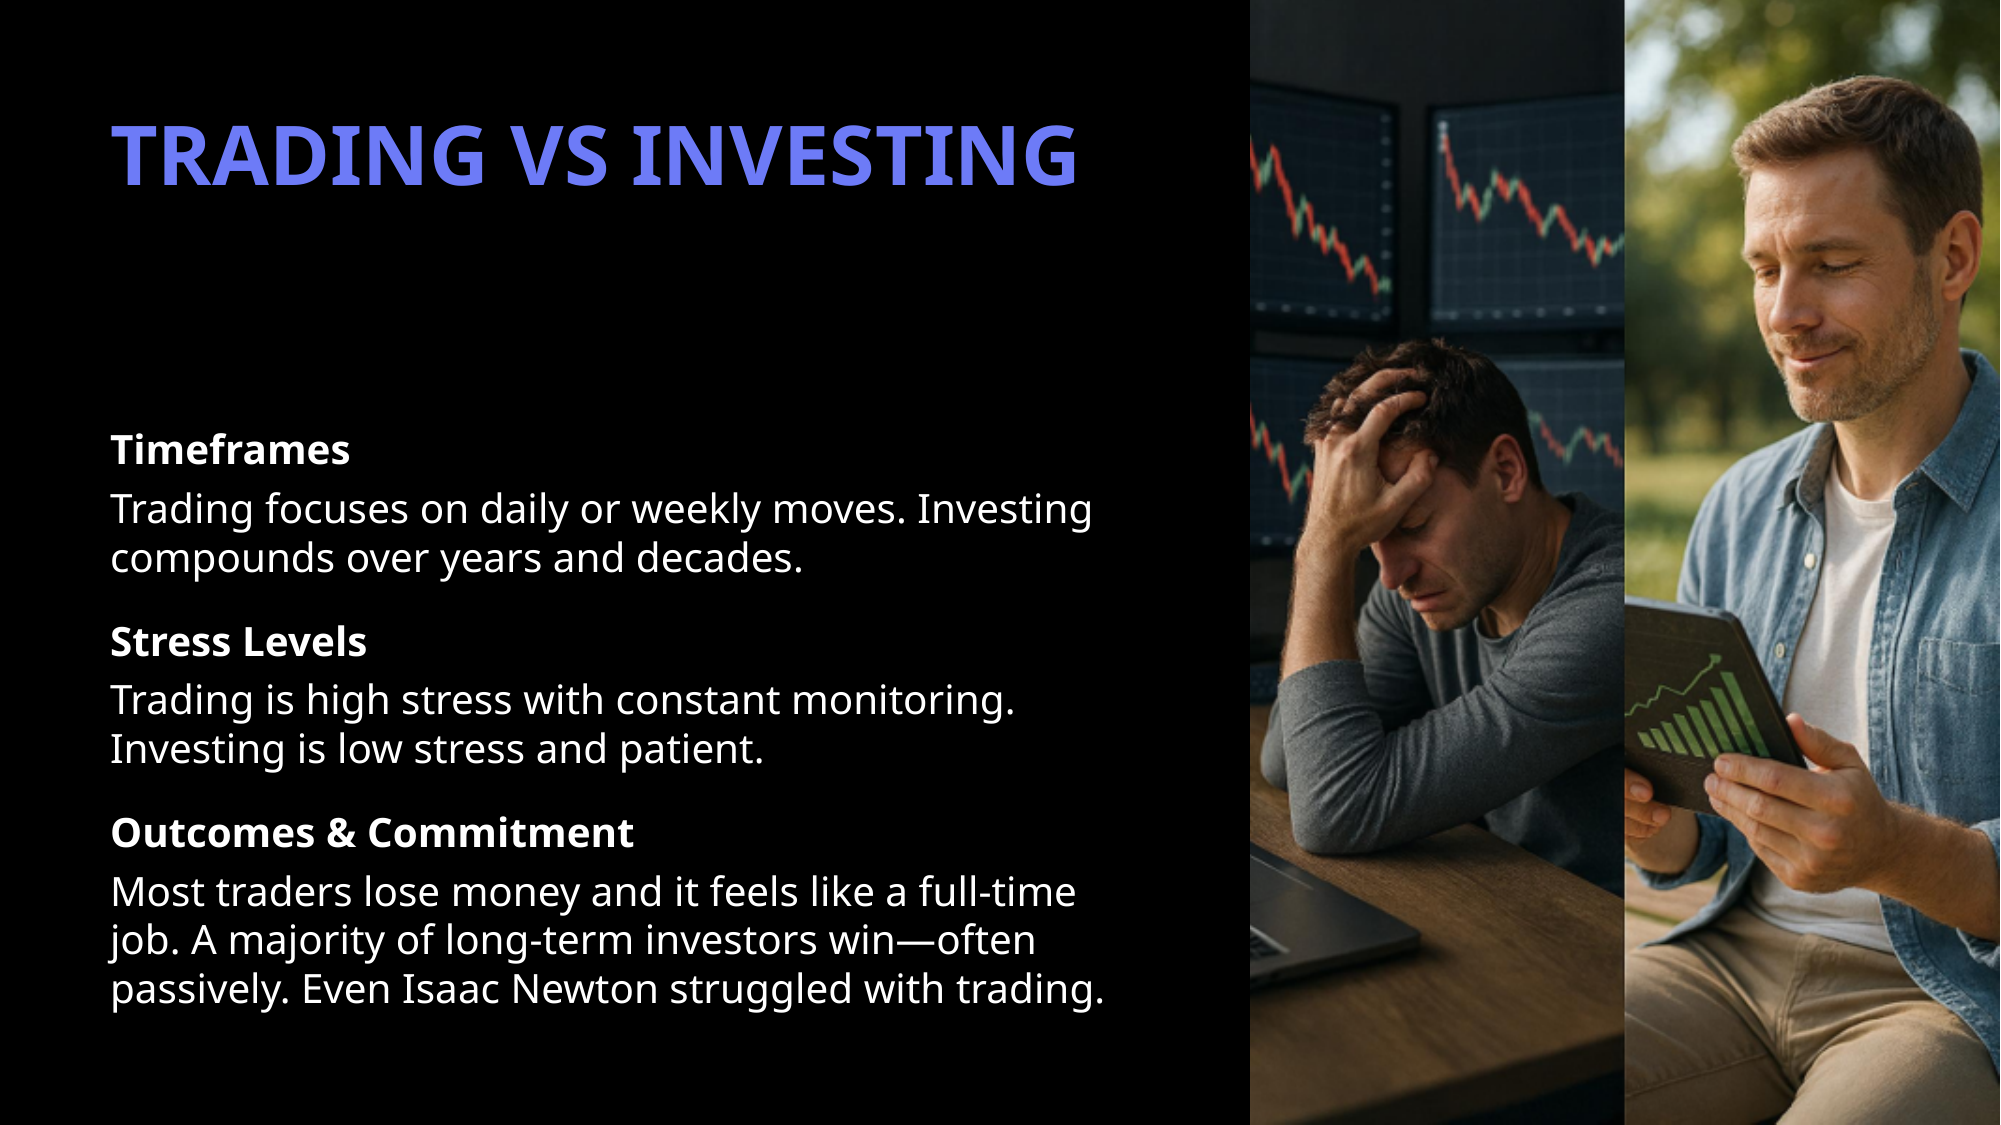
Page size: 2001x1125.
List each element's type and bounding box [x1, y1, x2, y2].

list [0, 0, 1249, 1125]
picture [1249, 0, 2000, 1125]
